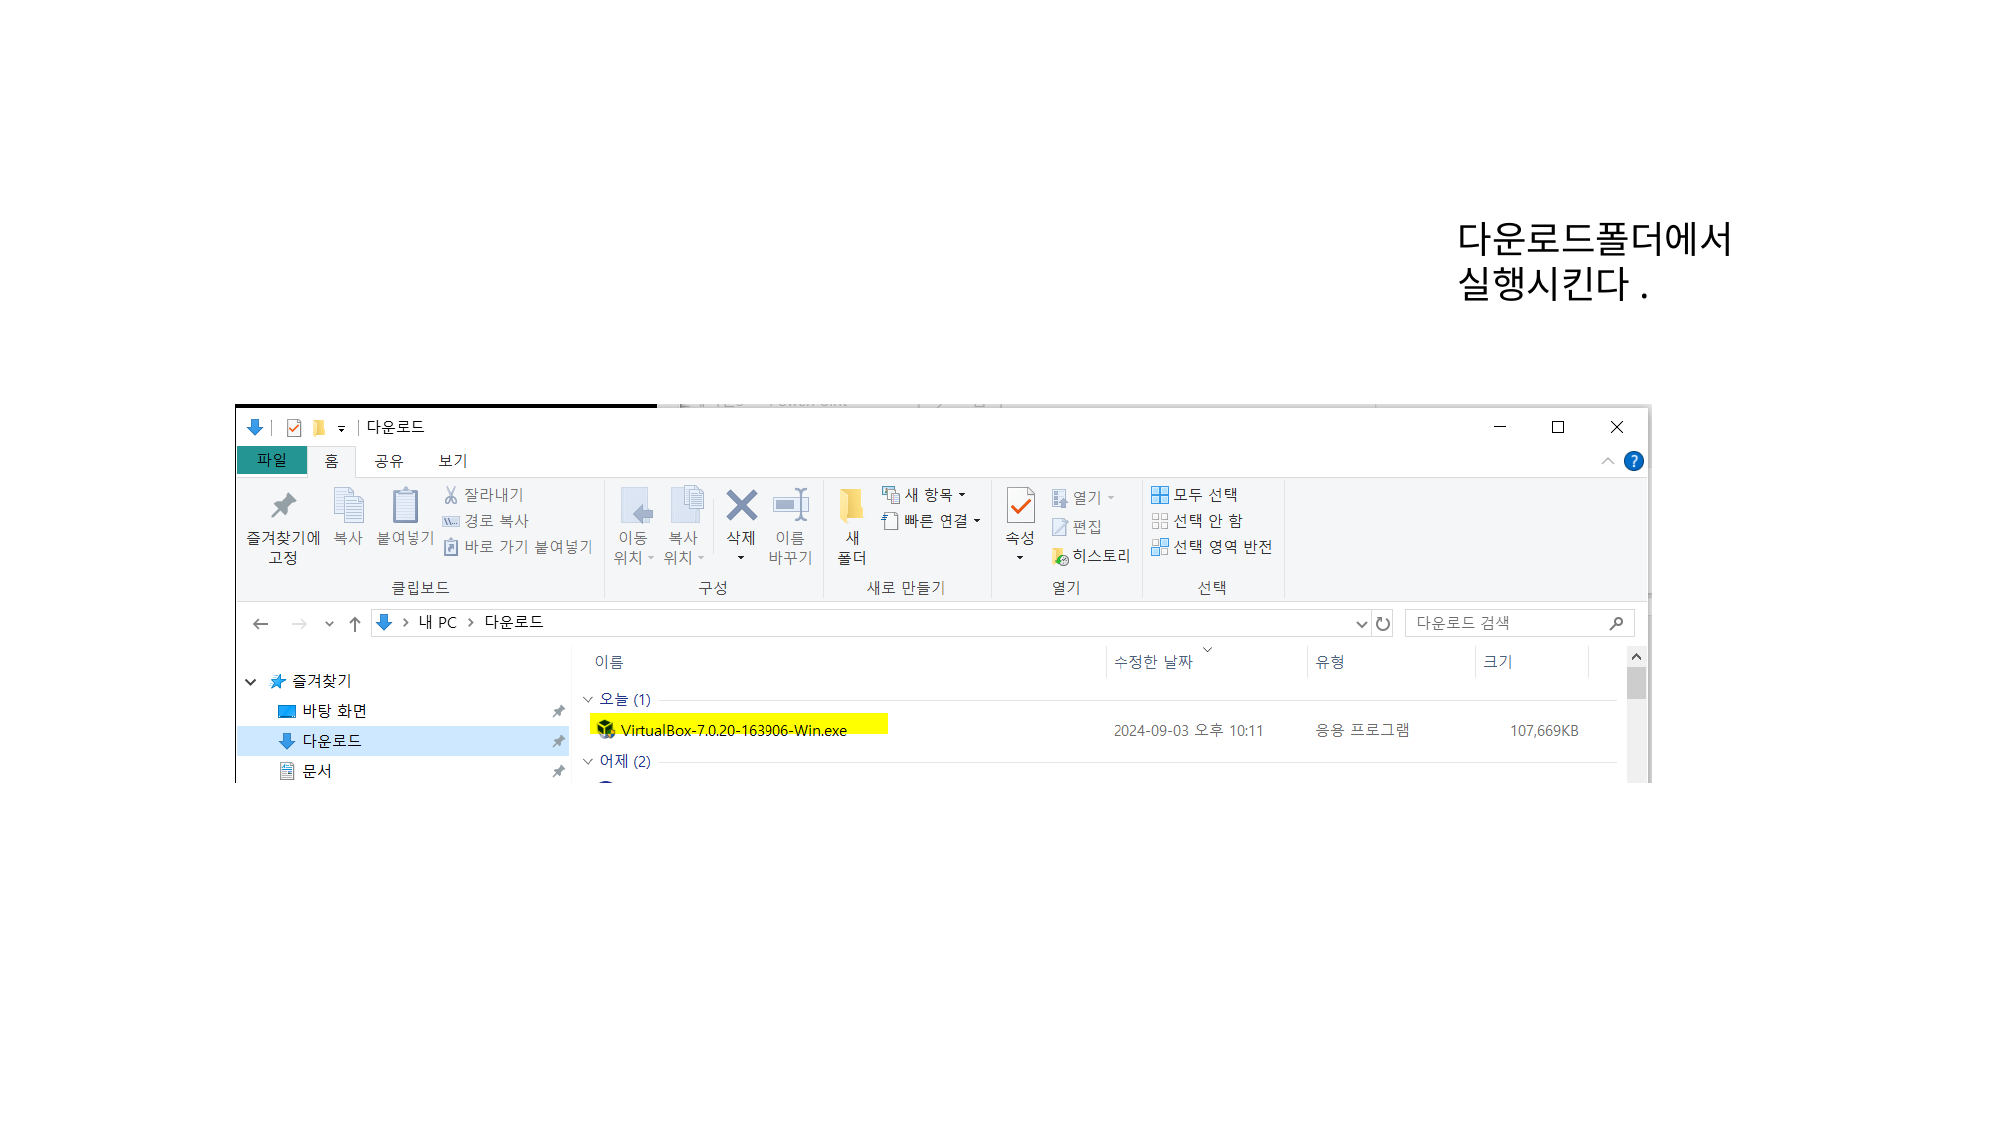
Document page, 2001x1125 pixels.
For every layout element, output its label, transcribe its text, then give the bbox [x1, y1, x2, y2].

picture [234, 404, 1653, 784]
text_box 다운로드폴더에서 실행시킨다. [1443, 208, 1749, 314]
